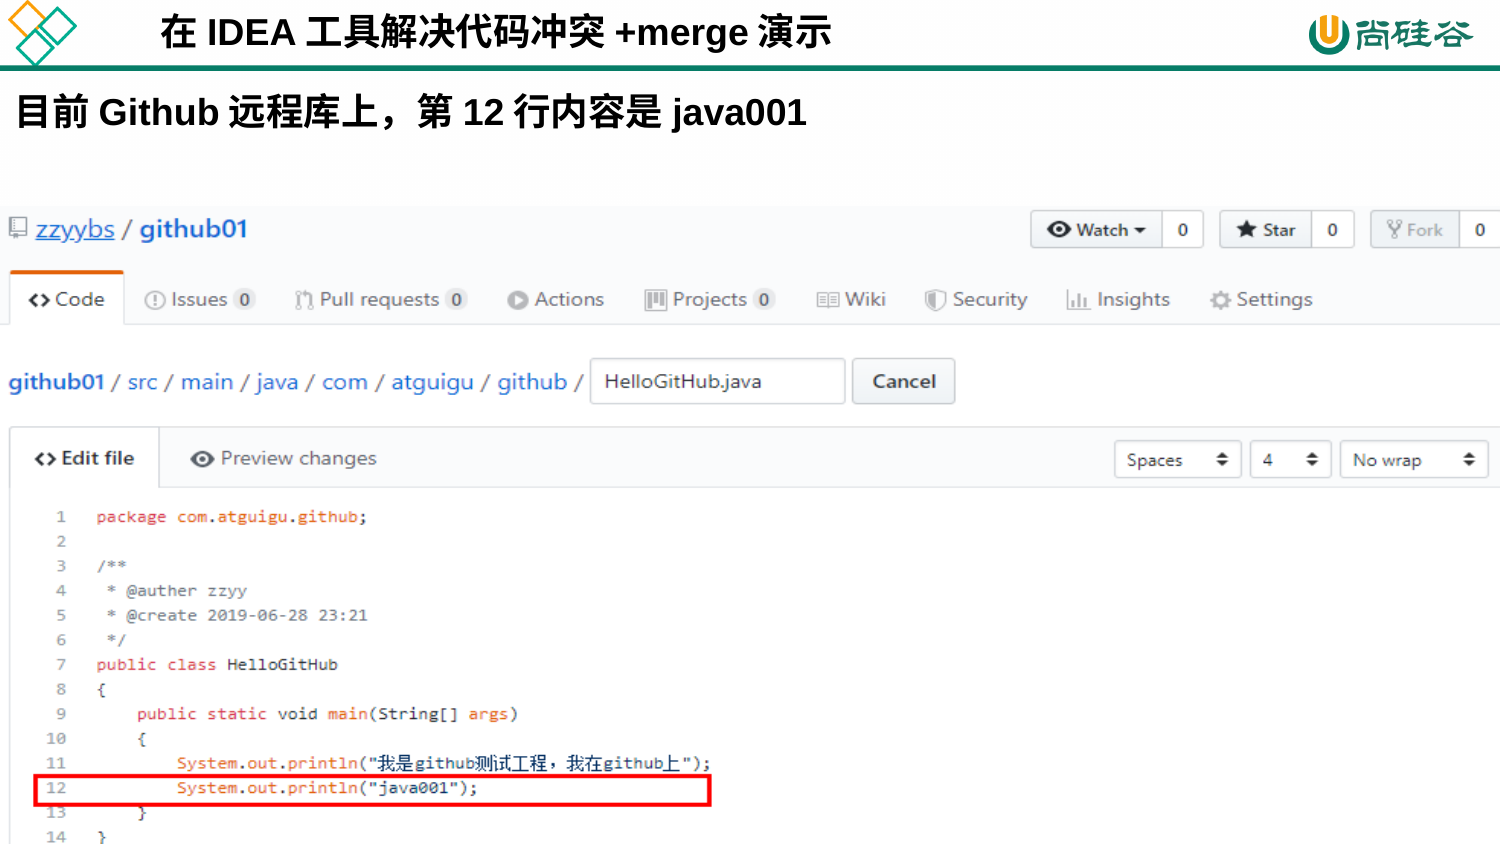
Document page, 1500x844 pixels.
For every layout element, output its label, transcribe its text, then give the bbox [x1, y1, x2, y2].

picture [0, 0, 1500, 80]
text_box 在IDEA工具解决代码冲突+merge演示 [145, 0, 1281, 61]
text_box 目前Github远程库上，第12行内容是java001 [0, 80, 1500, 141]
picture [0, 141, 1500, 844]
